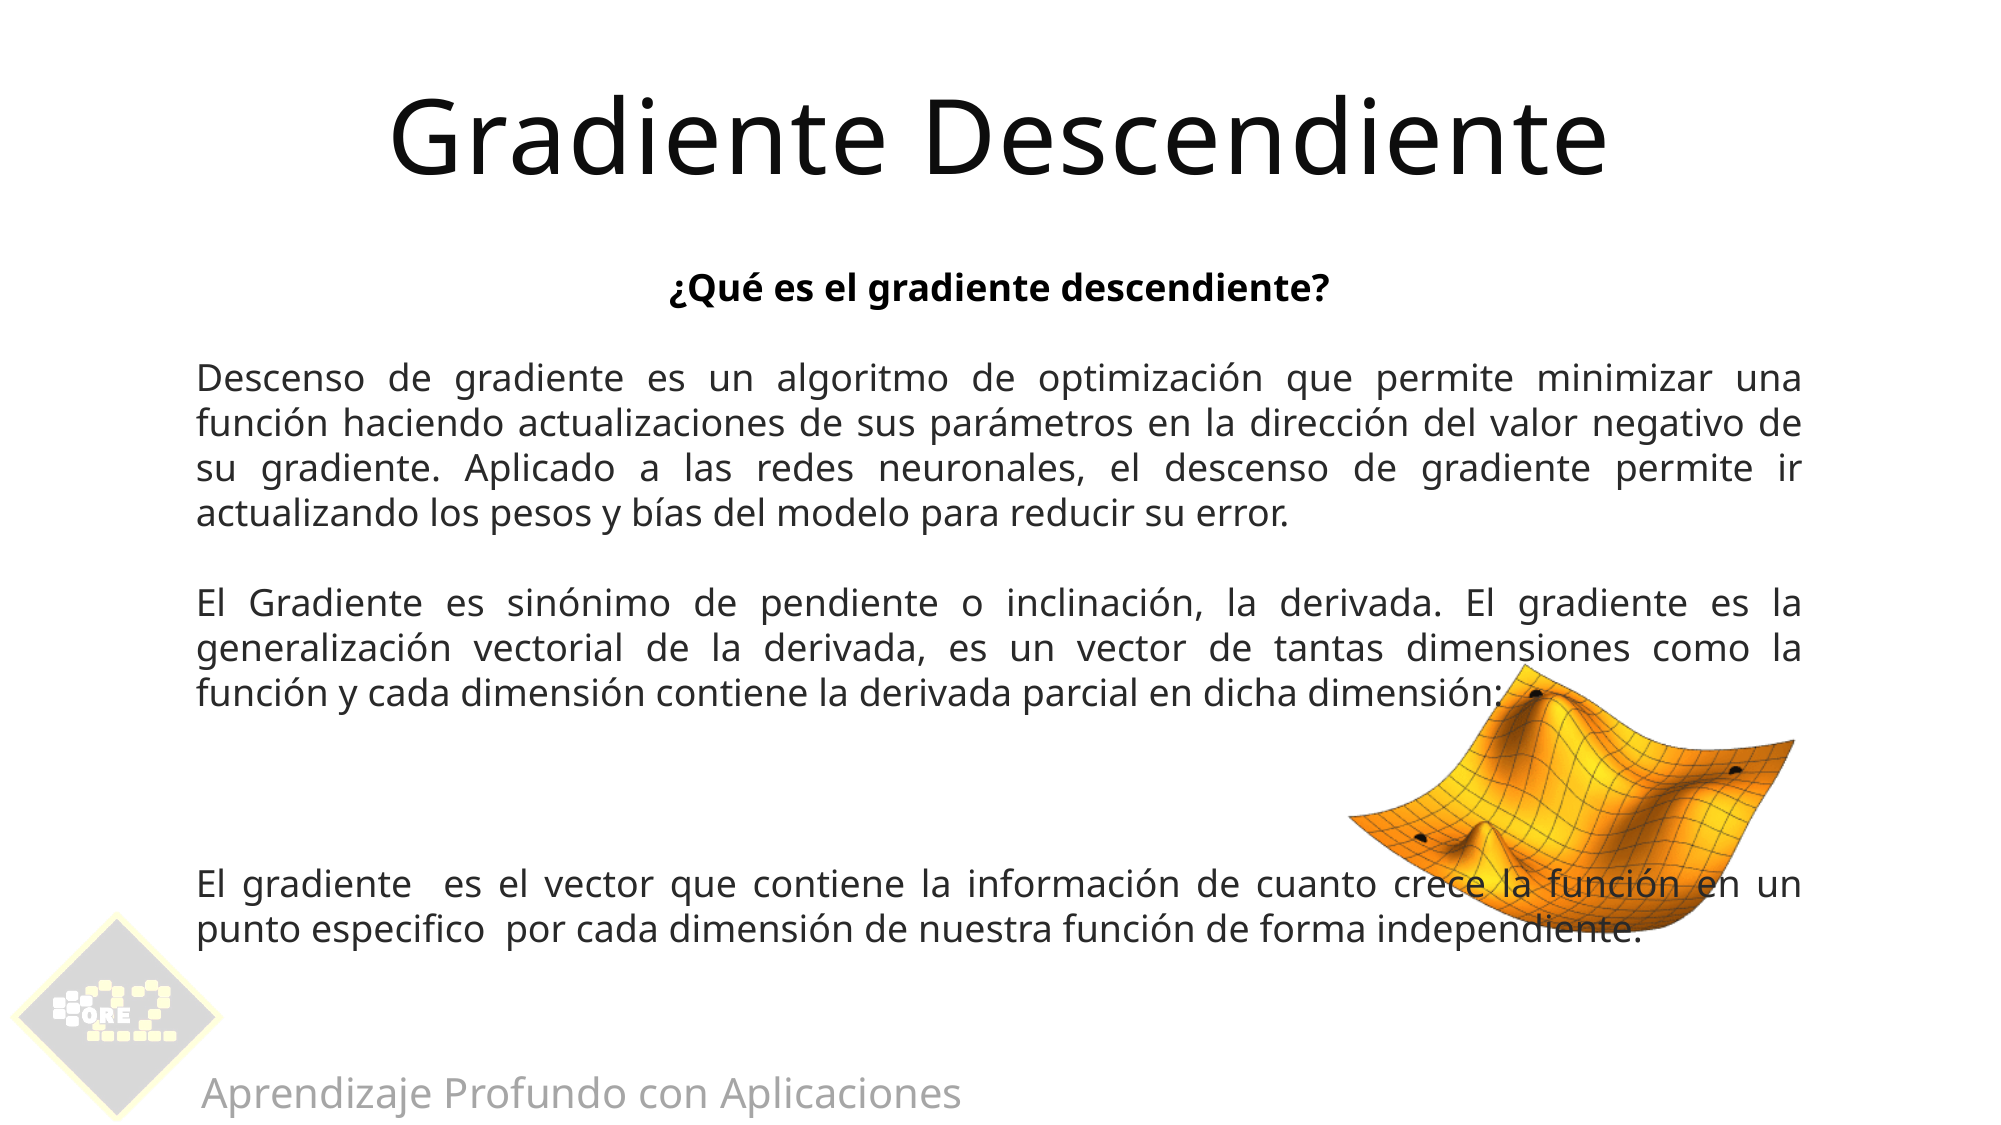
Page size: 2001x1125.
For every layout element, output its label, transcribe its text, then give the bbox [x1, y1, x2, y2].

text_box Gradiente Descendiente [193, 87, 1806, 182]
picture [1335, 643, 1807, 1026]
text_box Aprendizaje Profundo con Aplicaciones [234, 1059, 1090, 1125]
picture [0, 910, 228, 1125]
